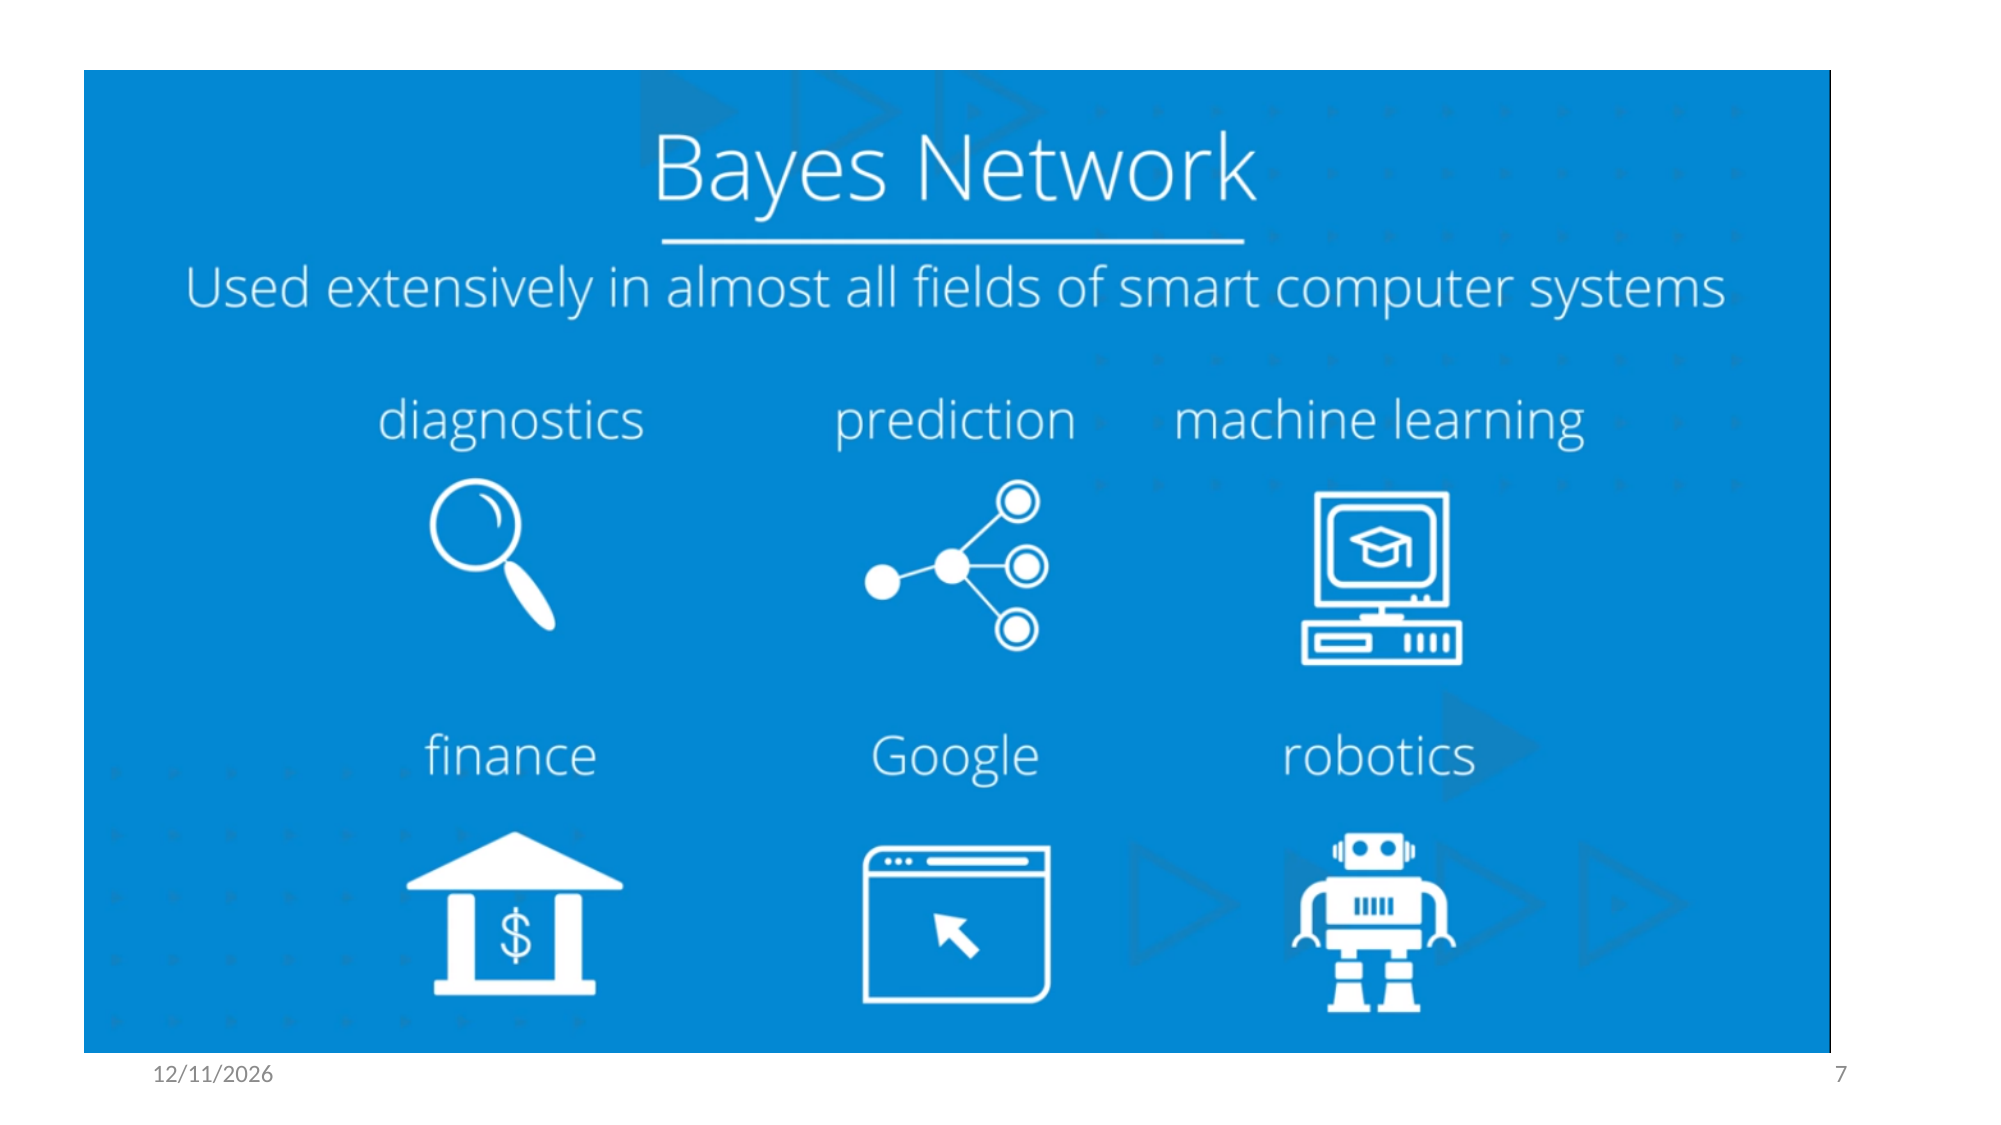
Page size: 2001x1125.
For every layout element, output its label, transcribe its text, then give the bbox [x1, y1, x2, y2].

picture [84, 70, 1831, 1053]
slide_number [137, 1053, 588, 1103]
slide_number 7 [1412, 1042, 1863, 1103]
